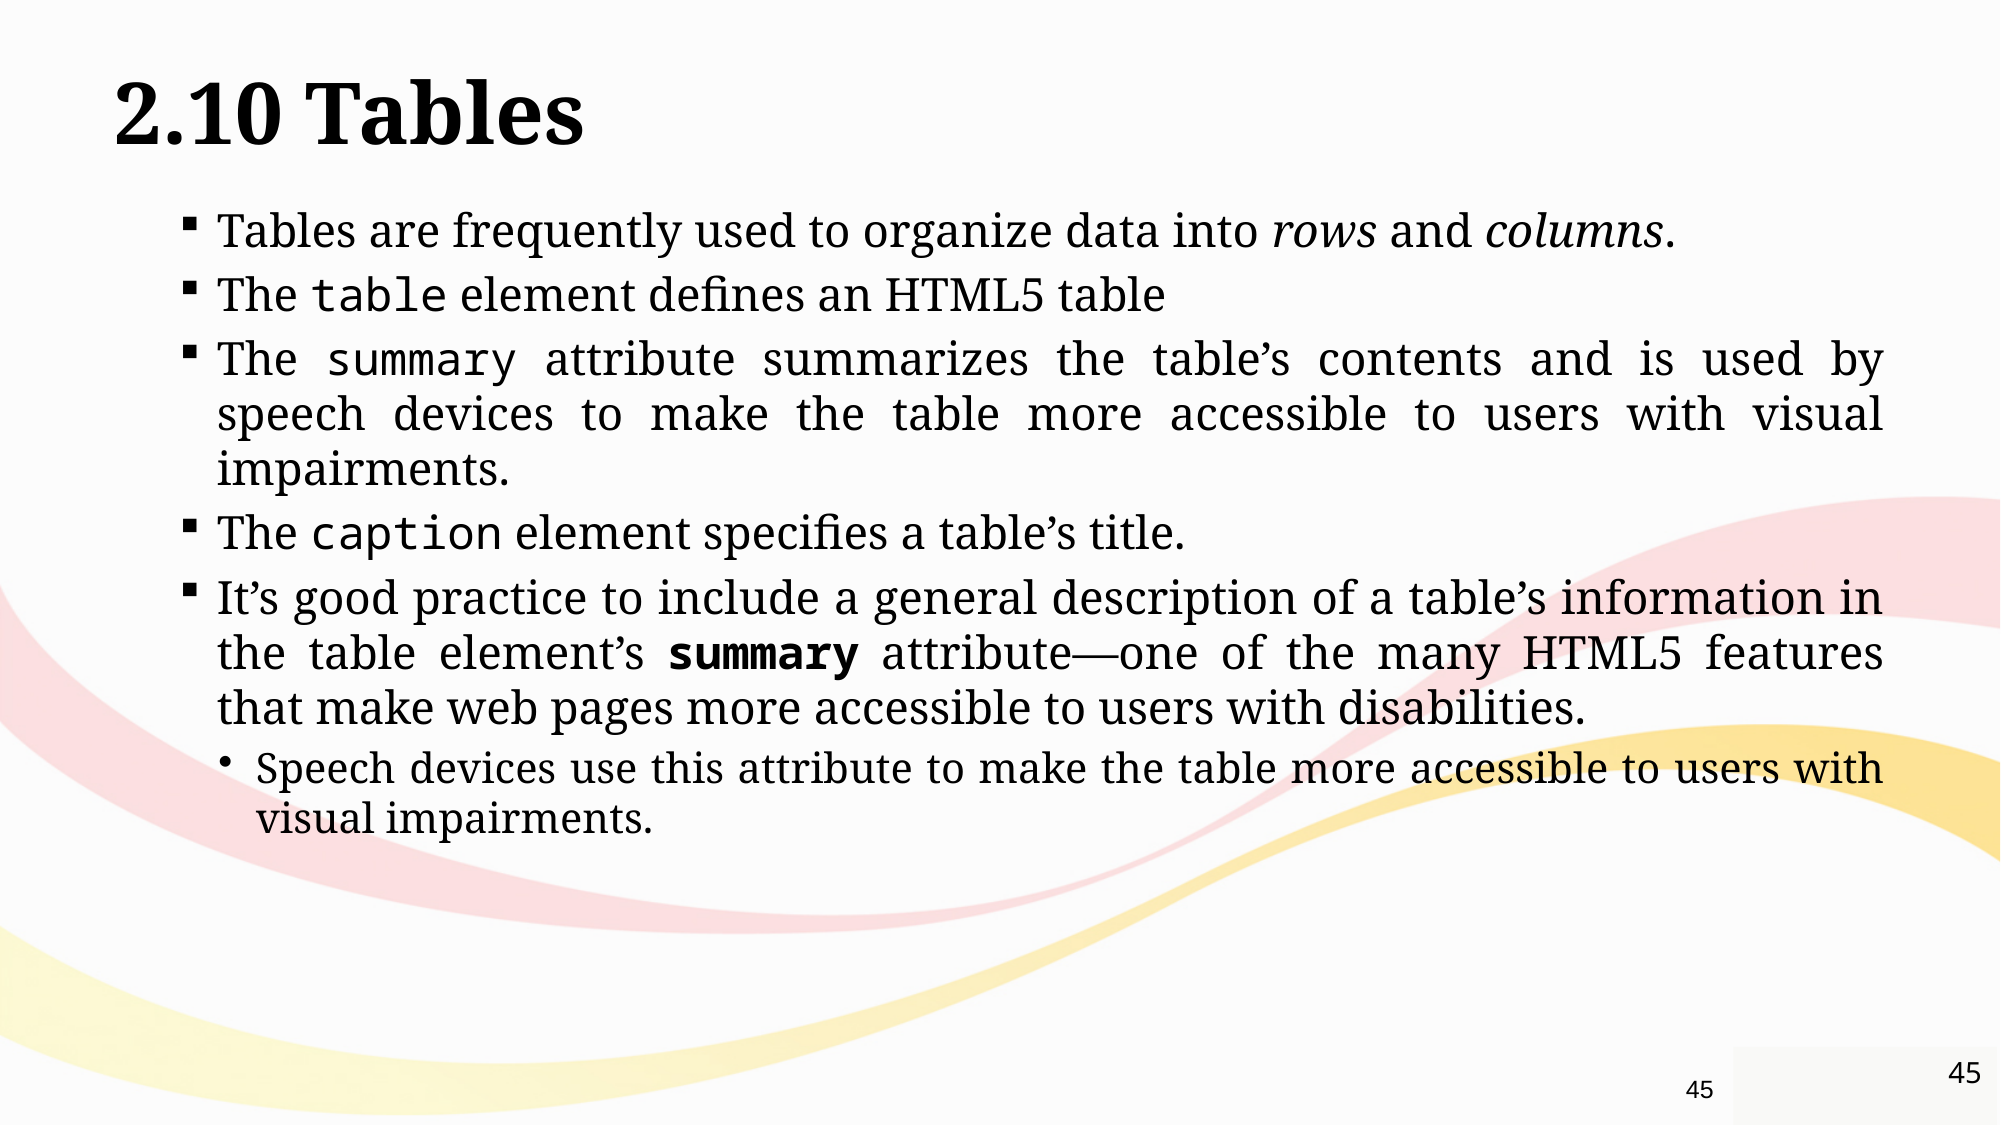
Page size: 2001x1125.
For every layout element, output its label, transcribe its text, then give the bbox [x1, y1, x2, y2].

list Tables are frequently used to organize data into rows and columns. The table element defines an HTML5 table The summary attribute summarizes the table’s contents and is used by speech devices to make the table more accessible to users with visual impairments. The caption element specifies a table’s title. It’s good practice to include a general description of a table’s information in the table element’s summary attribute—one of the many HTML5 features that make web pages more accessible to users with disabilities. Speech devices use this attribute to make the table more accessible to users with visual impairments. [99, 194, 1900, 1005]
picture [0, 0, 2001, 1125]
text_box 45 [1668, 1051, 1729, 1112]
slide_number 45 [1733, 1046, 1998, 1125]
title 2.10 Tables [99, 45, 1900, 175]
